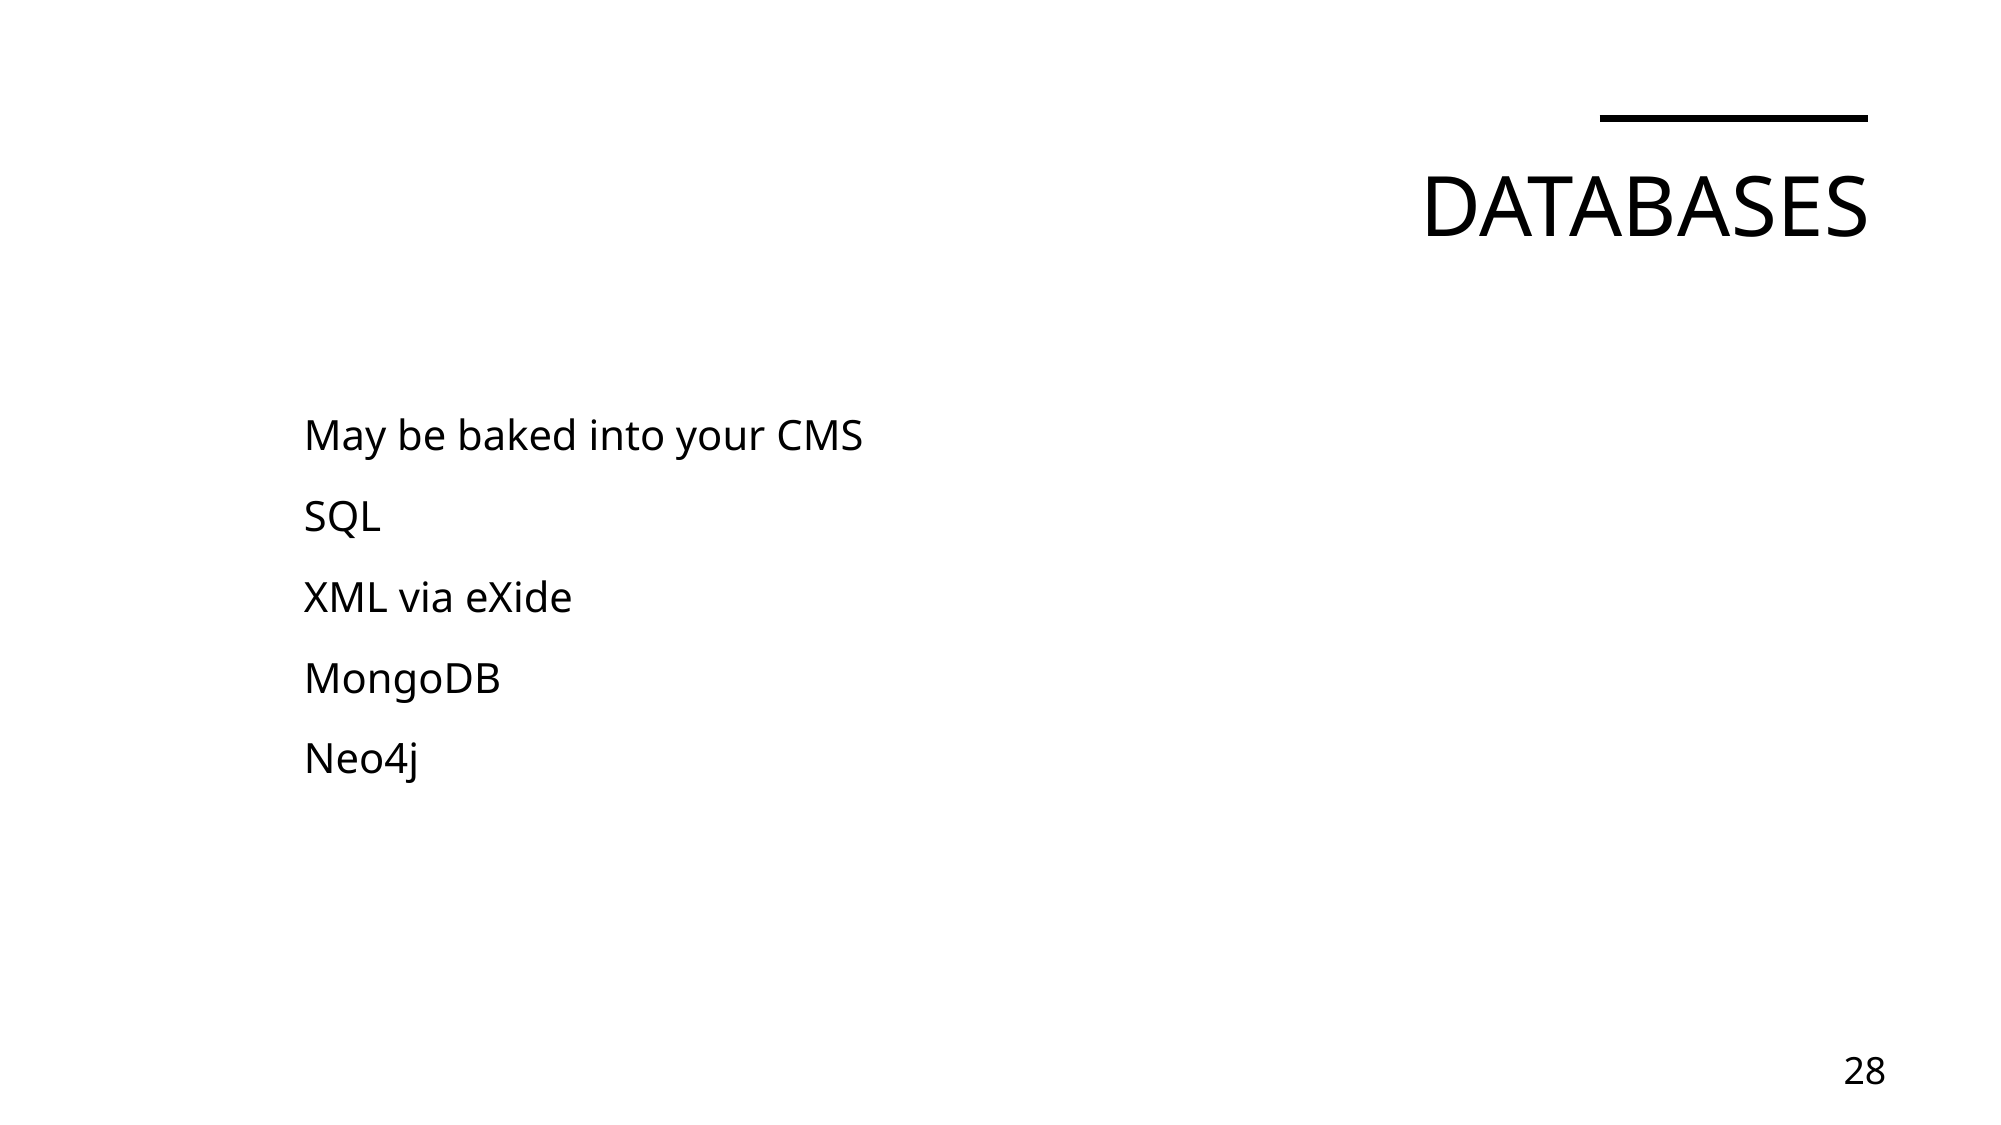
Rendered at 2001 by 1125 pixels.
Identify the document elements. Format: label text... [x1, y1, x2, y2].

list May be baked into your CMS SQL XML via eXide MongoDB Neo4j [289, 391, 1711, 935]
title Databases [114, 145, 1886, 319]
slide_number 28 [1791, 1042, 1902, 1103]
